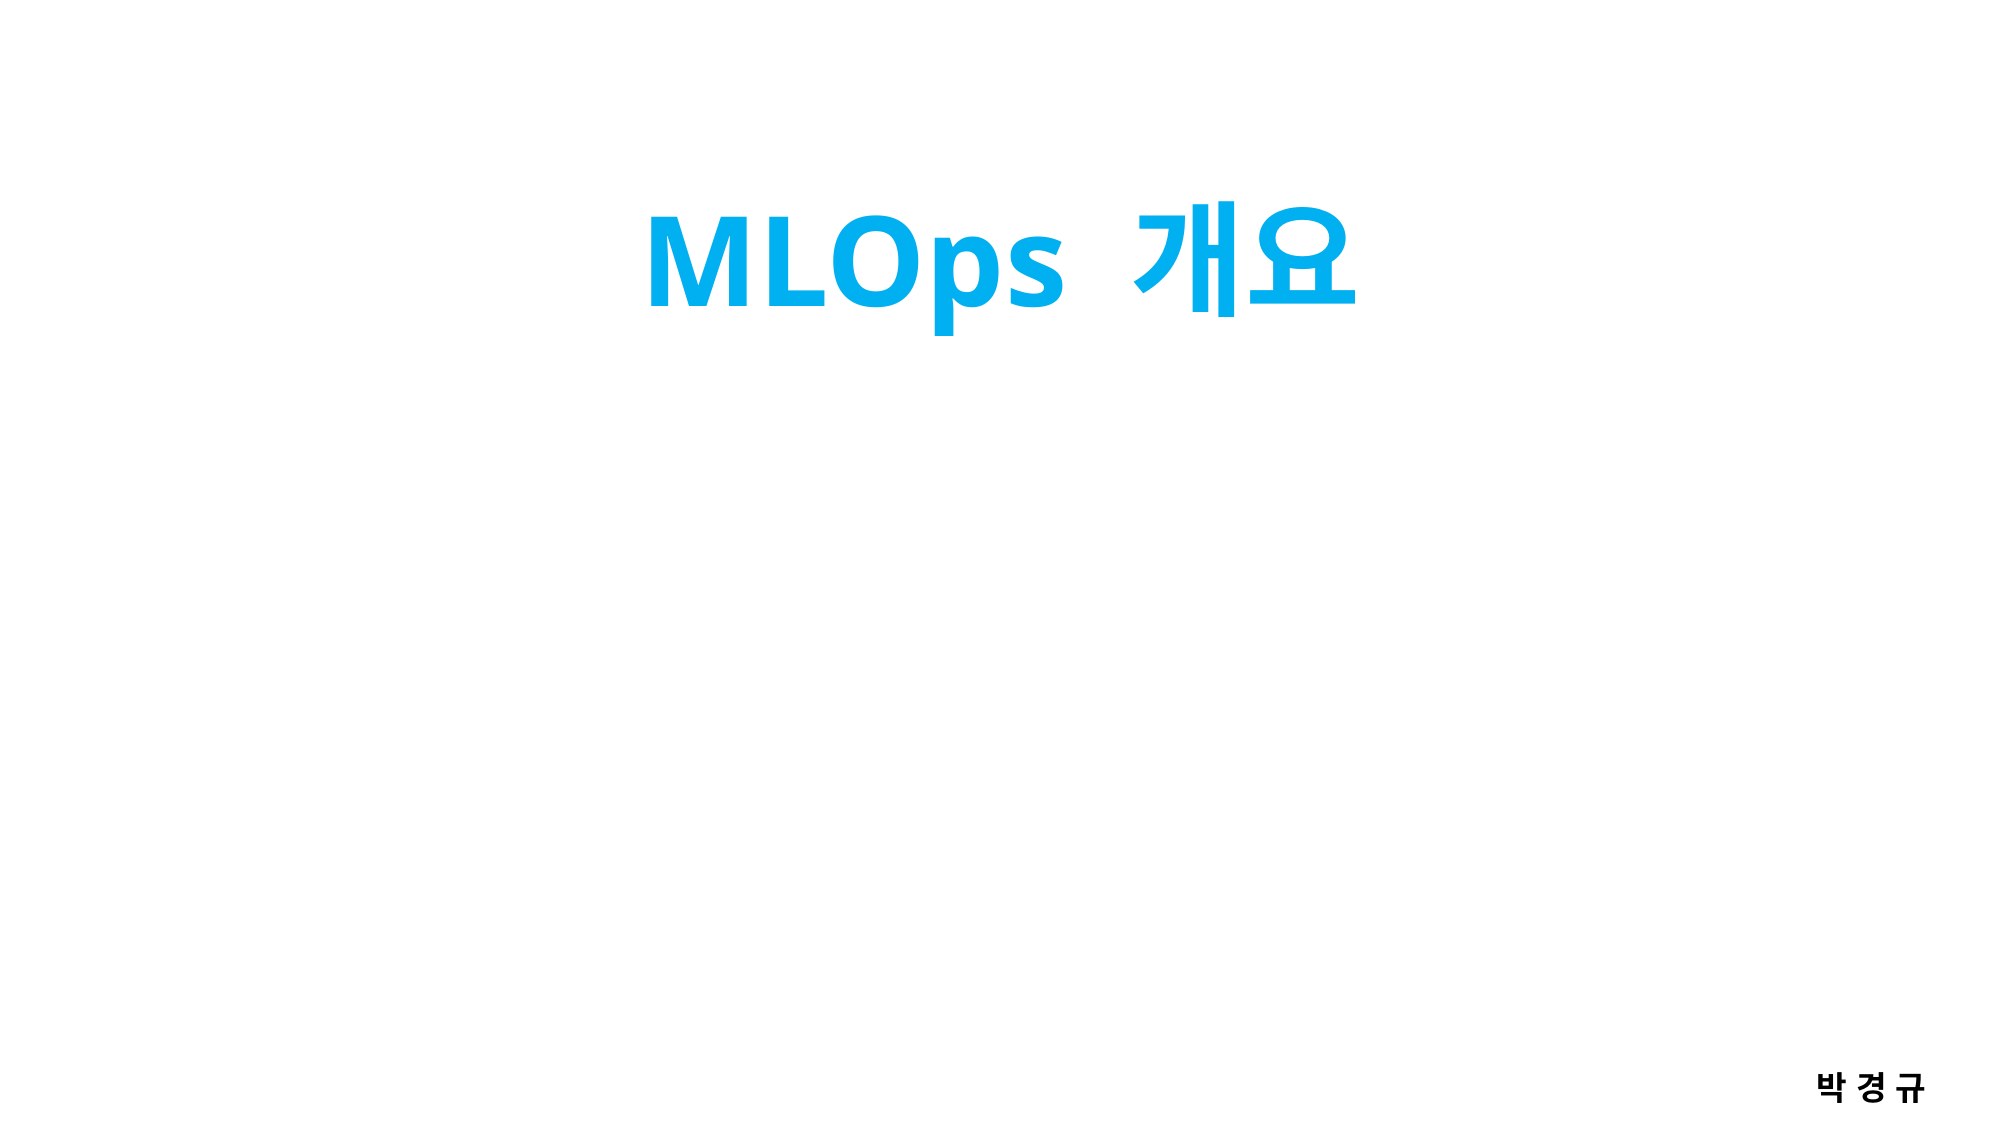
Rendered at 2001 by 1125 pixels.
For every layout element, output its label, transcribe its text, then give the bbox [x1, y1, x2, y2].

text_box MLOps 개요 [0, 191, 2000, 342]
text_box 박 경 규 [1816, 1067, 1927, 1108]
